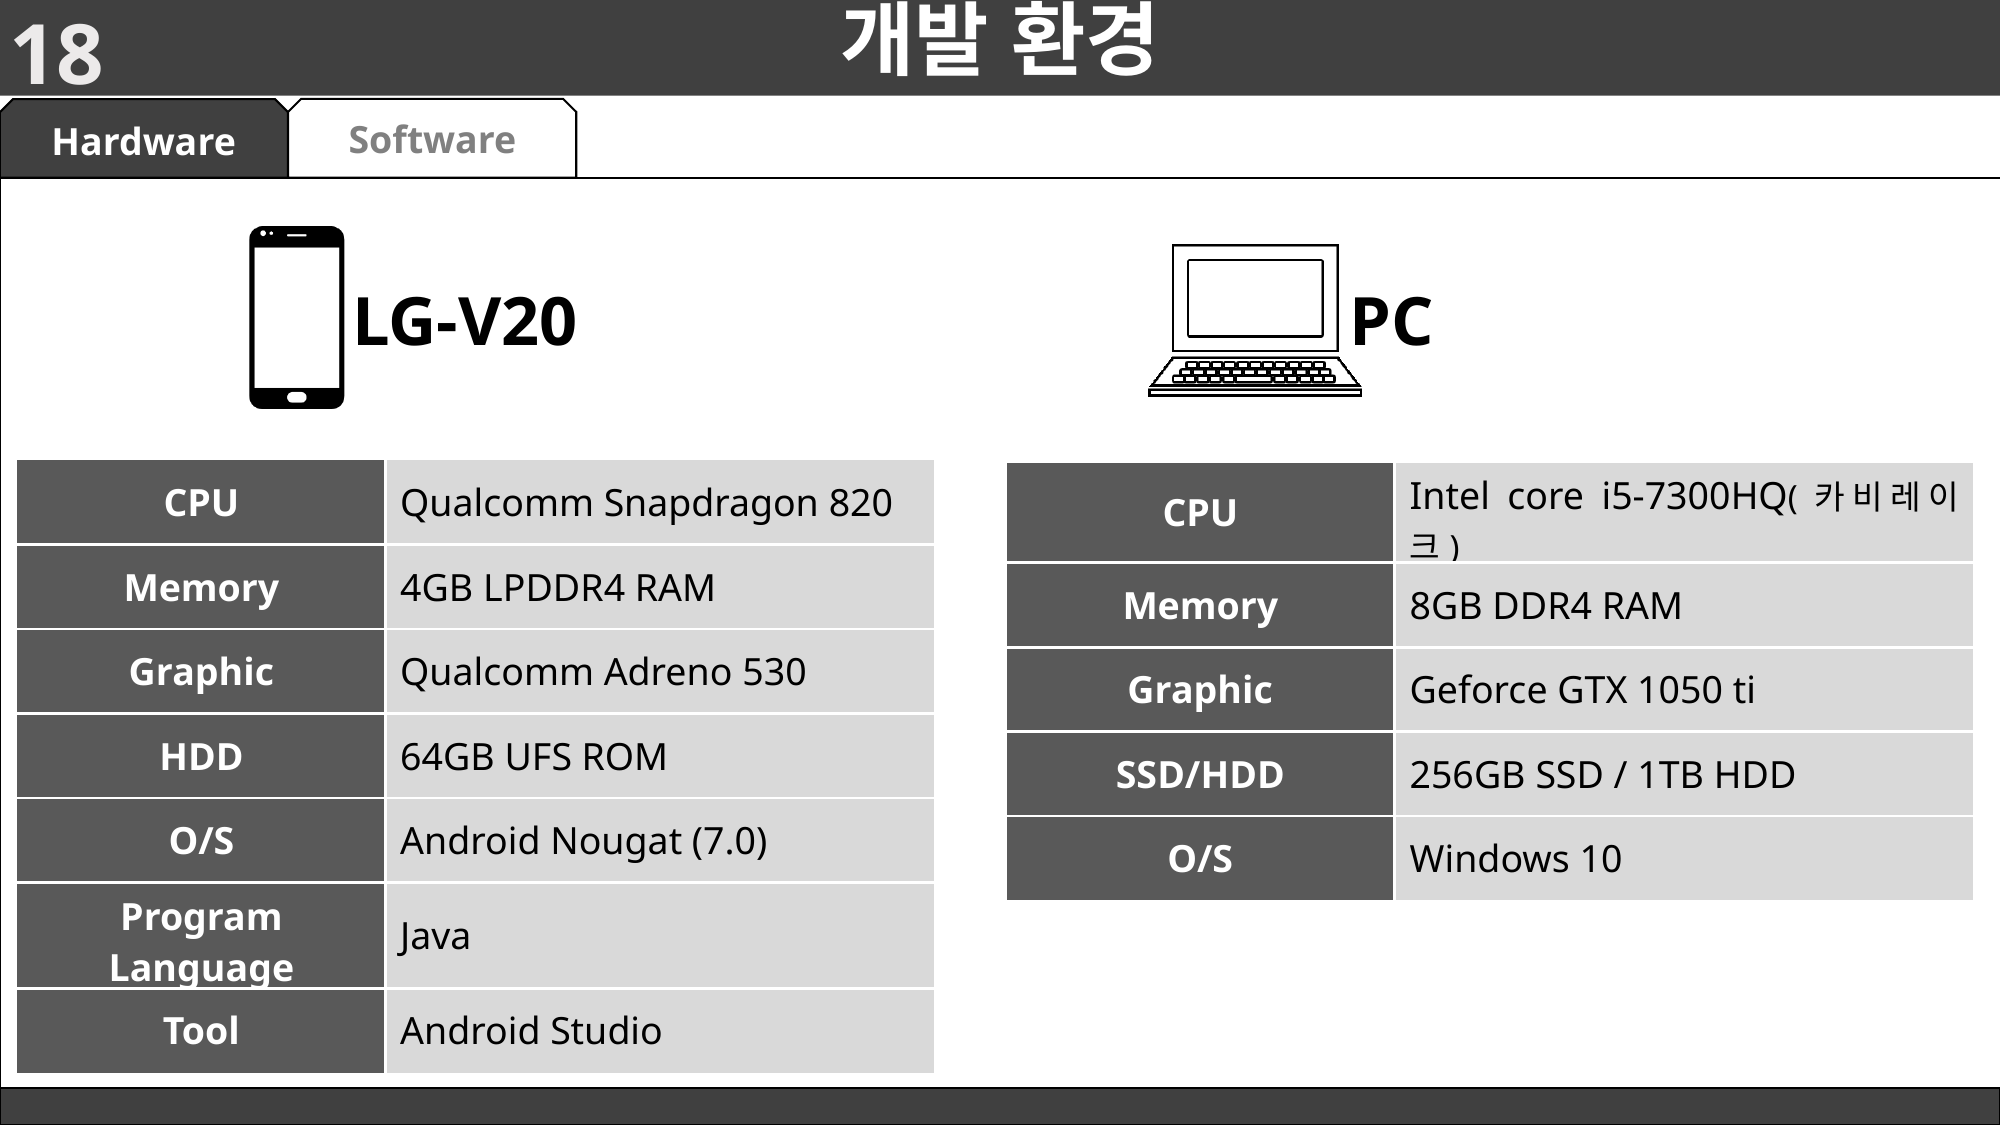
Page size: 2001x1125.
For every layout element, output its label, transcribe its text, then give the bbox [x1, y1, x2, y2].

table_cell Android Studio [387, 990, 934, 1073]
table_cell Memory [17, 546, 384, 628]
picture [1147, 215, 1362, 426]
table_cell 4GB LPDDR4 RAM [387, 546, 934, 628]
text_box [0, 98, 288, 179]
table_cell 256GB SSD / 1TB HDD [1396, 733, 1973, 815]
text_box PC [1362, 270, 1642, 367]
table_cell 8GB DDR4 RAM [1396, 564, 1973, 646]
table_header CPU [17, 460, 384, 543]
table_cell 64GB UFS ROM [387, 715, 934, 797]
table_cell O/S [1007, 817, 1393, 900]
text_box Hardware [36, 109, 252, 170]
text_box LG-V20 [385, 271, 594, 367]
title 개발 환경 [120, 0, 2000, 95]
table_cell Program Language [17, 884, 384, 987]
text_box [286, 97, 578, 179]
table_cell SSD/HDD [1007, 733, 1393, 815]
text_box Software [333, 108, 532, 169]
table_cell Qualcomm Adreno 530 [387, 630, 934, 712]
table_cell Tool [17, 990, 384, 1073]
table_header CPU [1007, 463, 1393, 561]
table_header Intel core i5-7300HQ(카비레이크) [1396, 463, 1973, 561]
table_header Qualcomm Snapdragon 820 [387, 460, 934, 543]
table_cell Java [387, 884, 934, 987]
text_box [0, 177, 2000, 1087]
text_box 18 [0, 0, 120, 109]
table_cell O/S [17, 799, 384, 881]
table_cell Windows 10 [1396, 817, 1973, 900]
table_cell Graphic [1007, 649, 1393, 730]
table_cell Memory [1007, 564, 1393, 646]
table_cell Android Nougat (7.0) [387, 799, 934, 881]
table_cell Graphic [17, 630, 384, 712]
table_cell Geforce GTX 1050 ti [1396, 649, 1973, 730]
table_cell HDD [17, 715, 384, 797]
text_box [0, 1087, 2000, 1125]
picture [208, 226, 385, 409]
